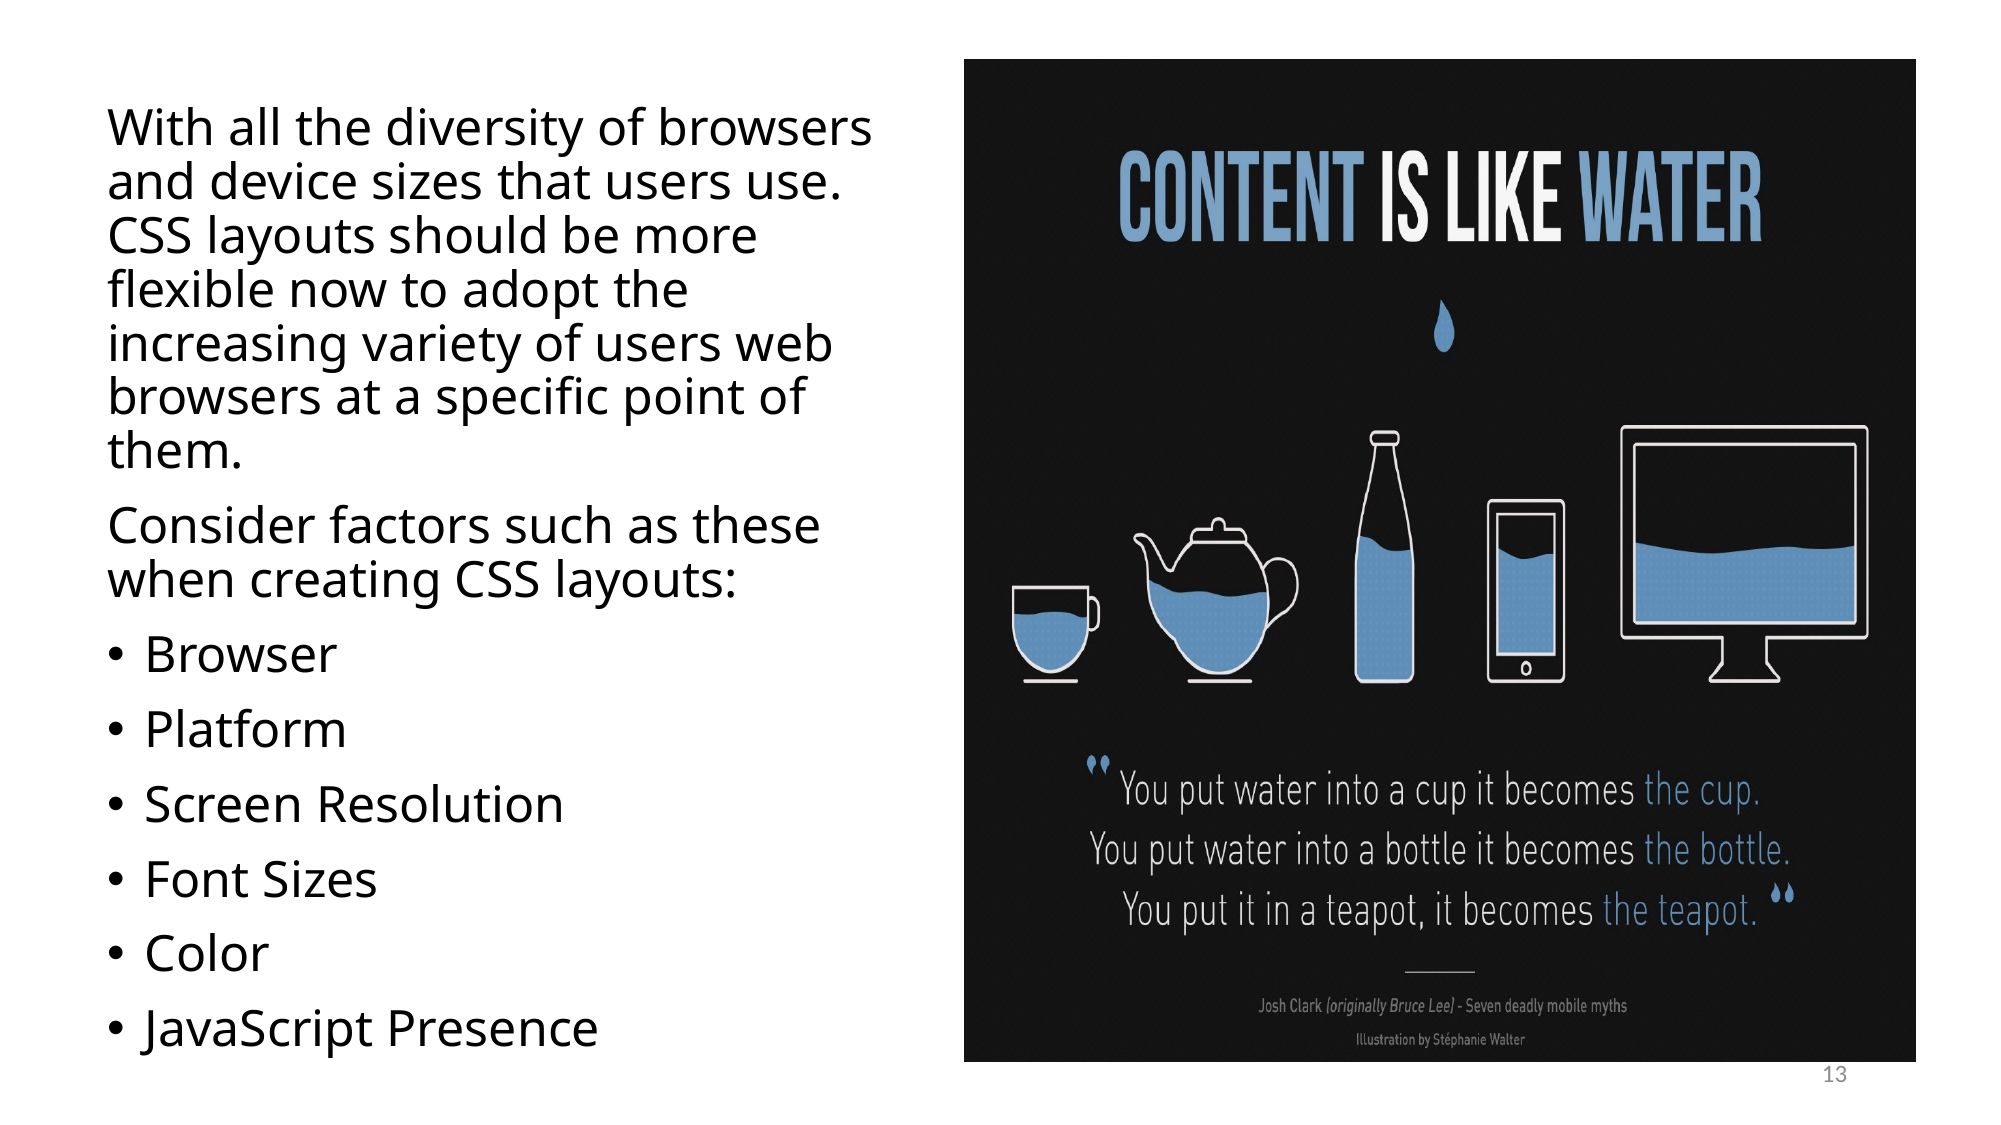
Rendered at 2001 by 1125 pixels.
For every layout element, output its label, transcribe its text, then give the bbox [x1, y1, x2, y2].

text_box With all the diversity of browsers and device sizes that users use. CSS layouts should be more flexible now to adopt the increasing variety of users web browsers at a specific point of them. Consider factors such as these when creating CSS layouts: Browser Platform Screen Resolution Font Sizes Color JavaScript Presence [92, 94, 940, 1078]
slide_number 13 [1412, 1062, 1863, 1103]
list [964, 59, 1916, 1062]
